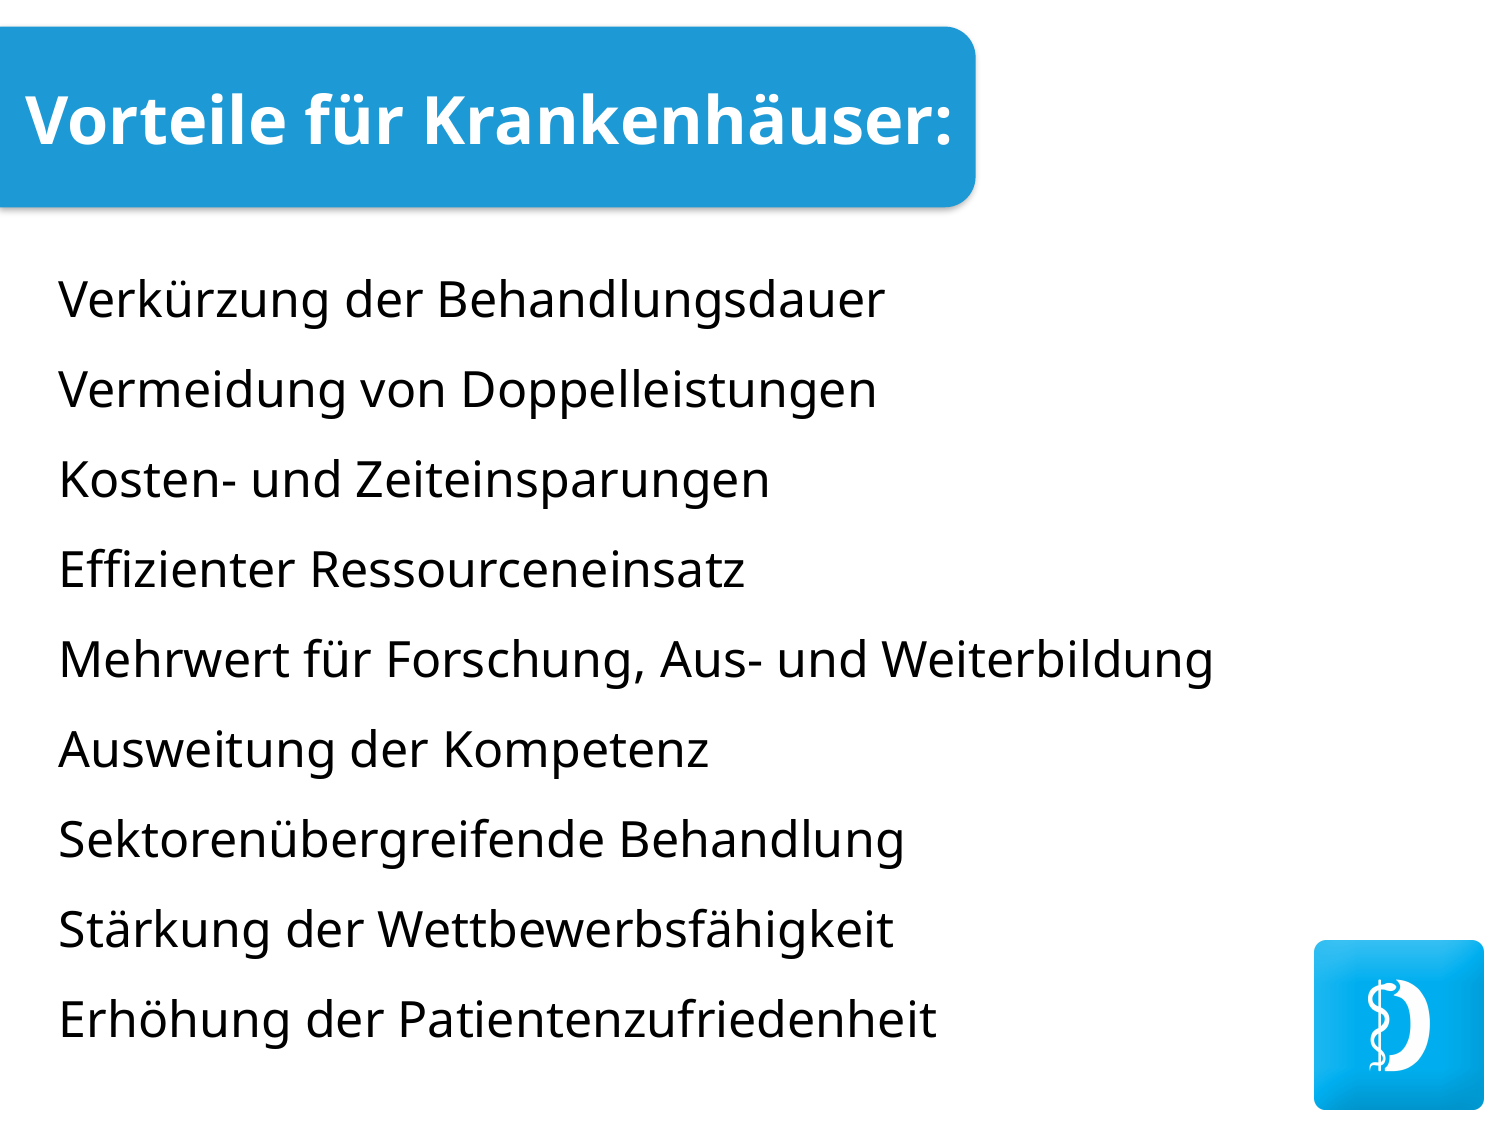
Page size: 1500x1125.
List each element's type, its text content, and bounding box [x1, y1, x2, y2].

picture [1314, 939, 1484, 1076]
picture [1385, 980, 1429, 1071]
picture [1369, 980, 1395, 1070]
text_box Vorteile für Krankenhäuser: [10, 70, 969, 166]
text_box Verkürzung der Behandlungsdauer Vermeidung von Doppelleistungen Kosten- und Zeiteinsparungen Effizienter Ressourceneinsatz Mehrwert für Forschung, Aus- und Weiterbildung Ausweitung der Kompetenz Sektorenübergreifende Behandlung Stärkung der Wettbewerbsfähigkeit Erhöhung der Patientenzufriedenheit [43, 230, 1442, 1056]
text_box [0, 26, 976, 208]
